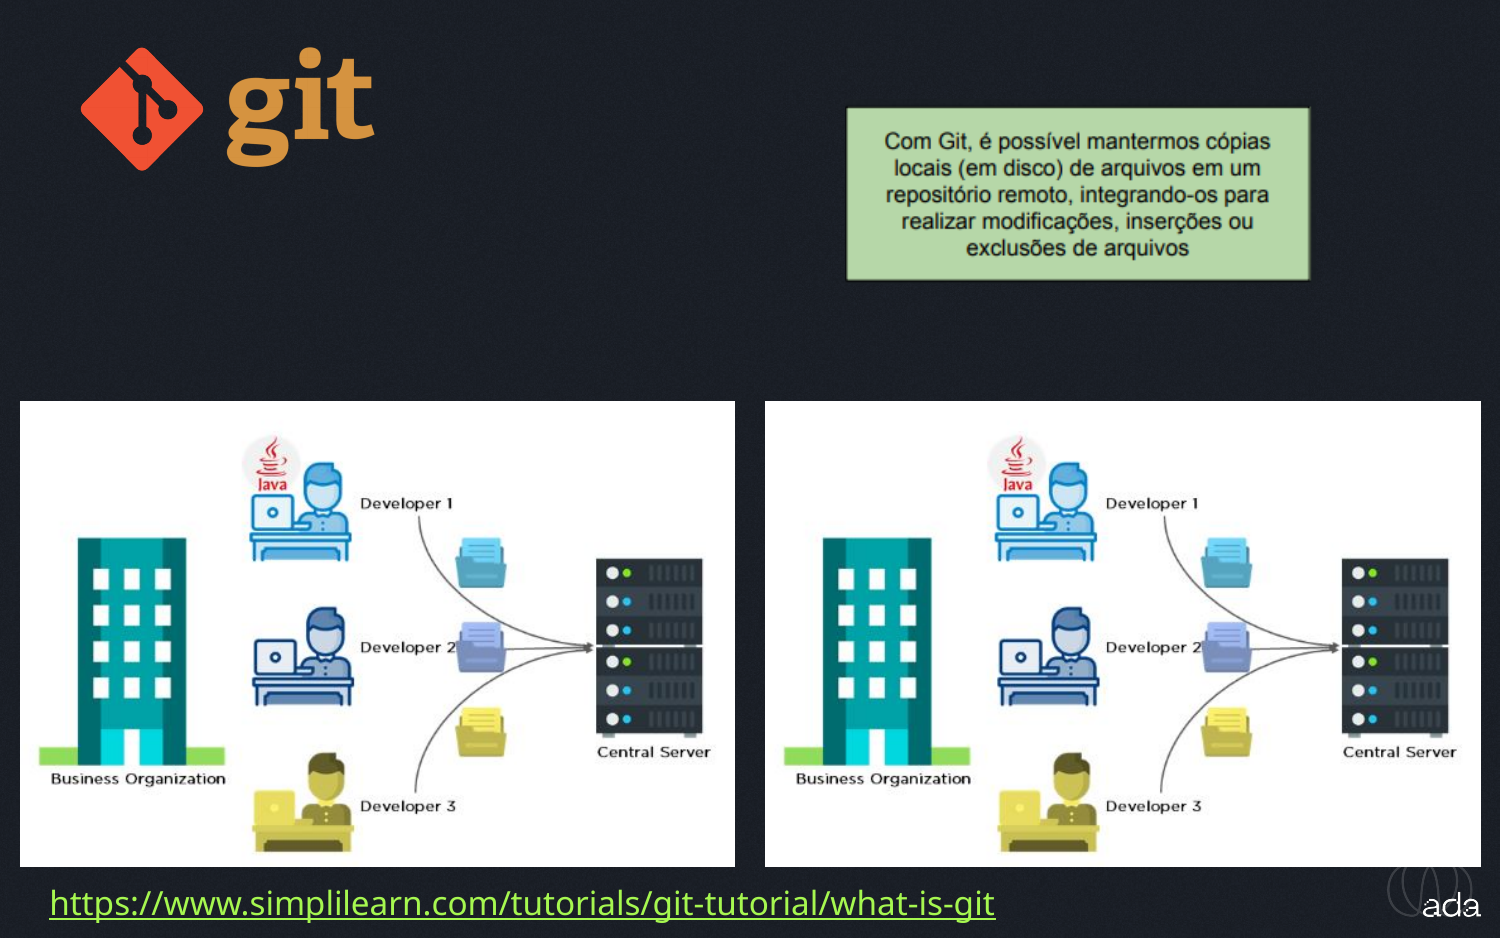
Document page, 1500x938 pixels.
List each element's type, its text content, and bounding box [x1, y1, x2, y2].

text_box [66, 7, 388, 208]
picture [0, 0, 1500, 938]
text_box https://www.simplilearn.com/tutorials/git-tutorial/what-is-git [34, 866, 1015, 938]
